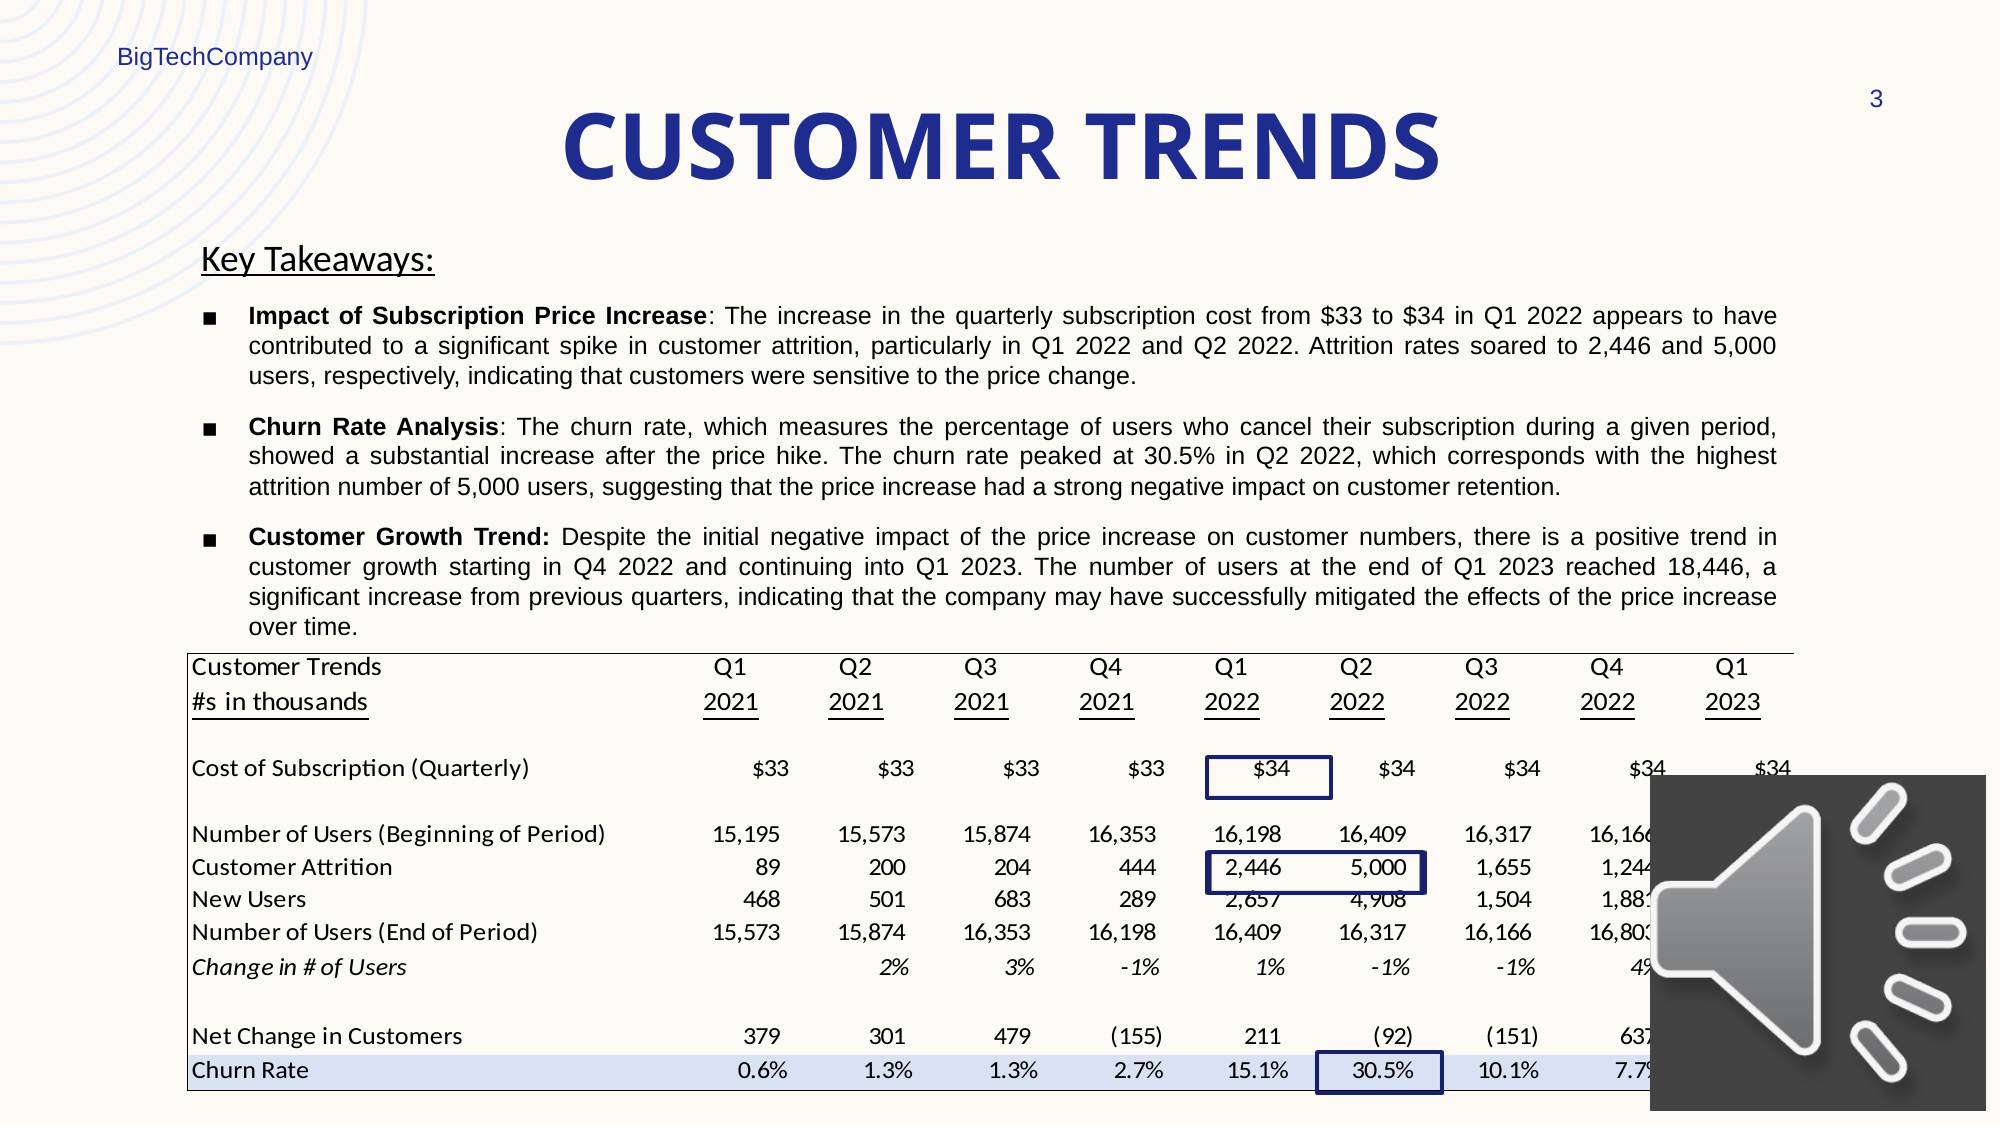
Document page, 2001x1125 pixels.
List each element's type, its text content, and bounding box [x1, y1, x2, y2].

picture [1204, 755, 1334, 800]
picture [1648, 773, 1987, 1112]
text_box Key Takeaways: Impact of Subscription Price Increase: The increase in the quarterly subscription cost from $33 to $34 in Q1 2022 appears to have contributed to a significant spike in customer attrition, particularly in Q1 2022 and Q2 2022. Attrition rates soared to 2,446 and 5,000 users, respectively, indicating that customers were sensitive to the price change. Churn Rate Analysis: The churn rate, which measures the percentage of users who cancel their subscription during a given period, showed a substantial increase after the price hike. The churn rate peaked at 30.5% in Q2 2022, which corresponds with the highest attrition number of 5,000 users, suggesting that the price increase had a strong negative impact on customer retention. Customer Growth Trend: Despite the initial negative impact of the price increase on customer numbers, there is a positive trend in customer growth starting in Q4 2022 and continuing into Q1 2023. The number of users at the end of Q1 2023 reached 18,446, a significant increase from previous quarters, indicating that the company may have successfully mitigated the effects of the price increase over time. [186, 226, 1796, 648]
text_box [186, 652, 1796, 1092]
picture [1204, 849, 1427, 895]
title CUSTOMER TRENDS [126, 80, 1877, 207]
picture [1315, 1050, 1444, 1096]
footer BigTechCompany [101, 32, 627, 78]
slide_number 3 [1795, 75, 1958, 120]
